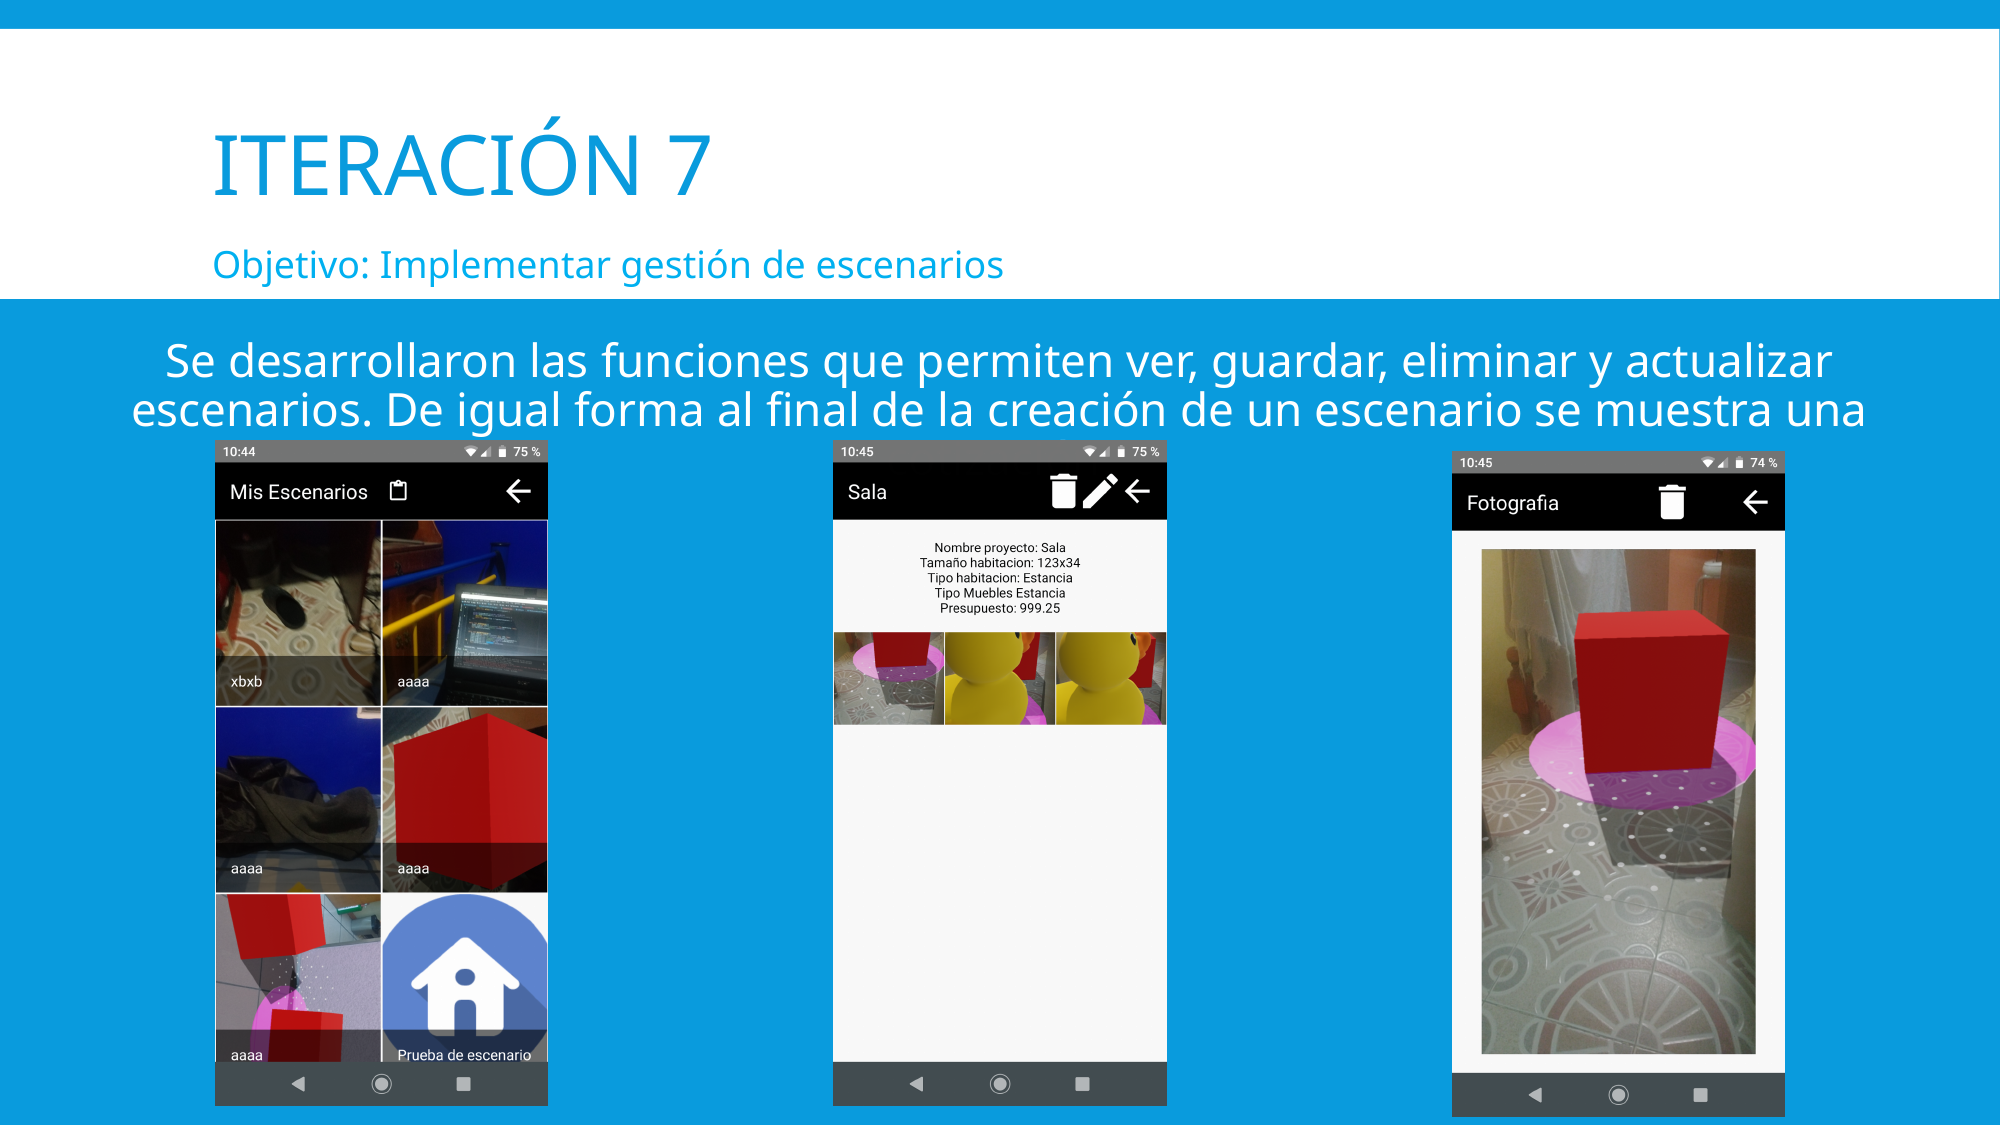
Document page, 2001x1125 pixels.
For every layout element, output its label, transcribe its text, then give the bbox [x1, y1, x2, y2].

picture [1453, 452, 1784, 1116]
list Se desarrollaron las funciones que permiten ver, guardar, eliminar y actualizar escenarios. De igual forma al final de la creación de un escenario se muestra una cotización. [56, 329, 1944, 463]
picture [834, 440, 1166, 1105]
text_box Objetivo: Implementar gestión de escenarios [197, 233, 2000, 294]
title Iteración 7 [197, 46, 1803, 233]
picture [216, 441, 547, 1105]
